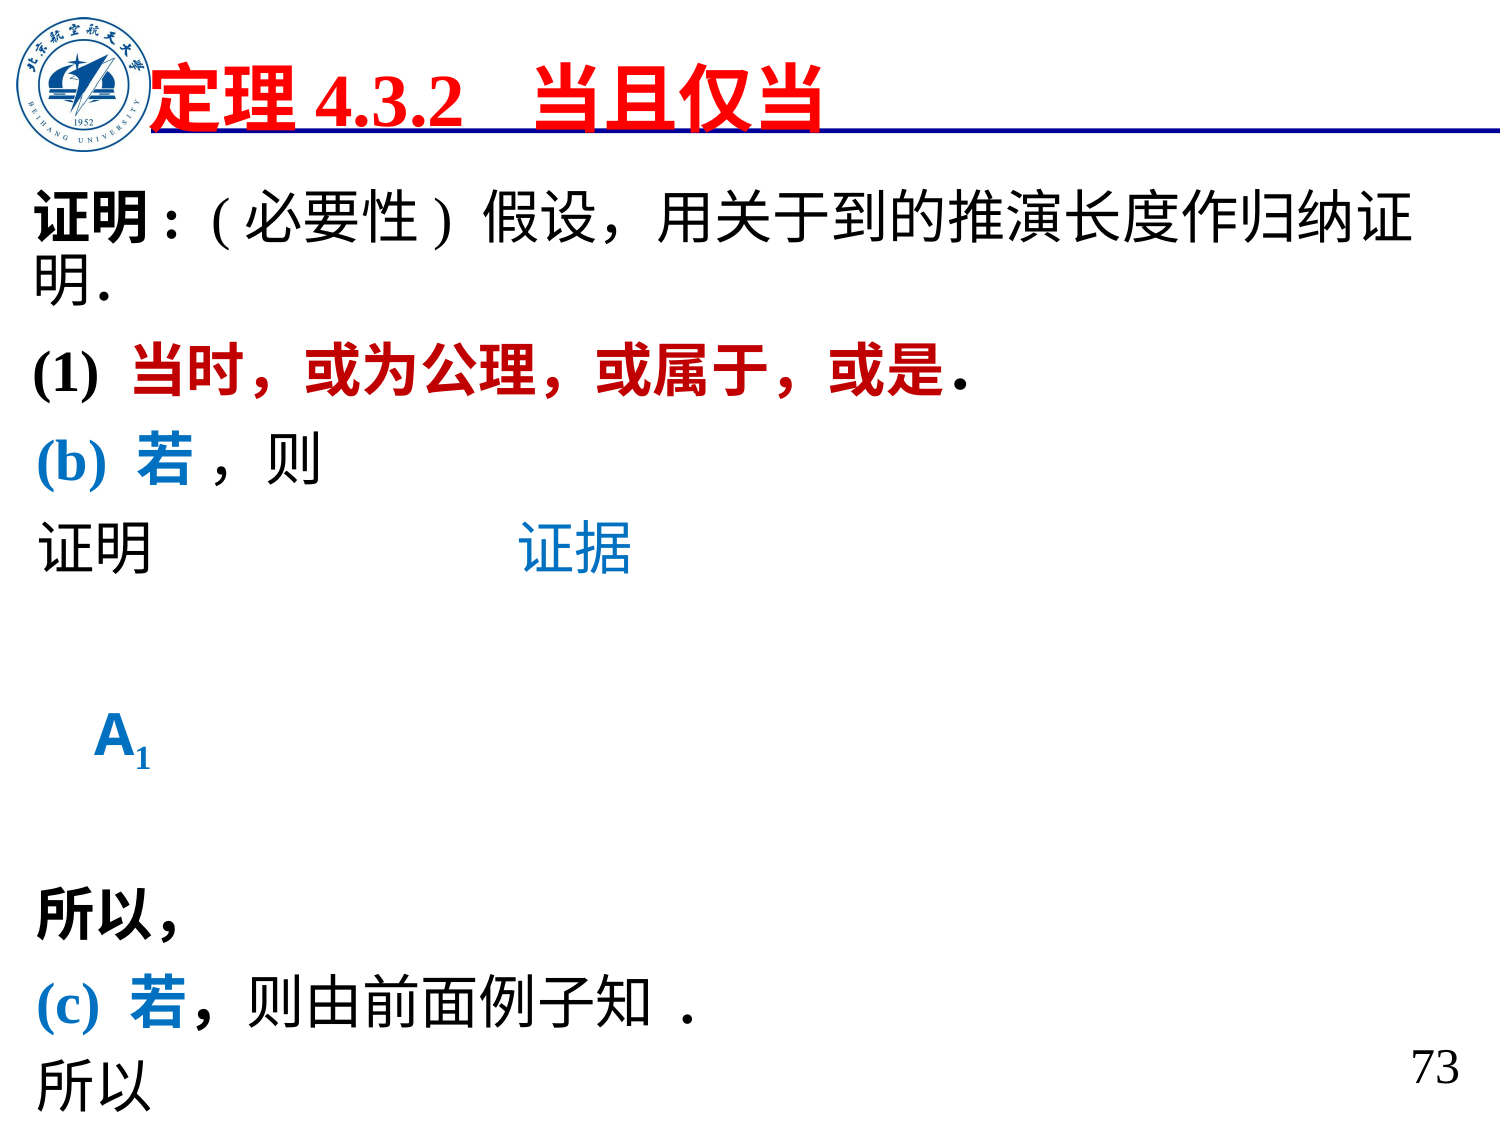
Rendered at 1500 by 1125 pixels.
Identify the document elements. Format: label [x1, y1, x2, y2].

picture [16, 17, 151, 152]
